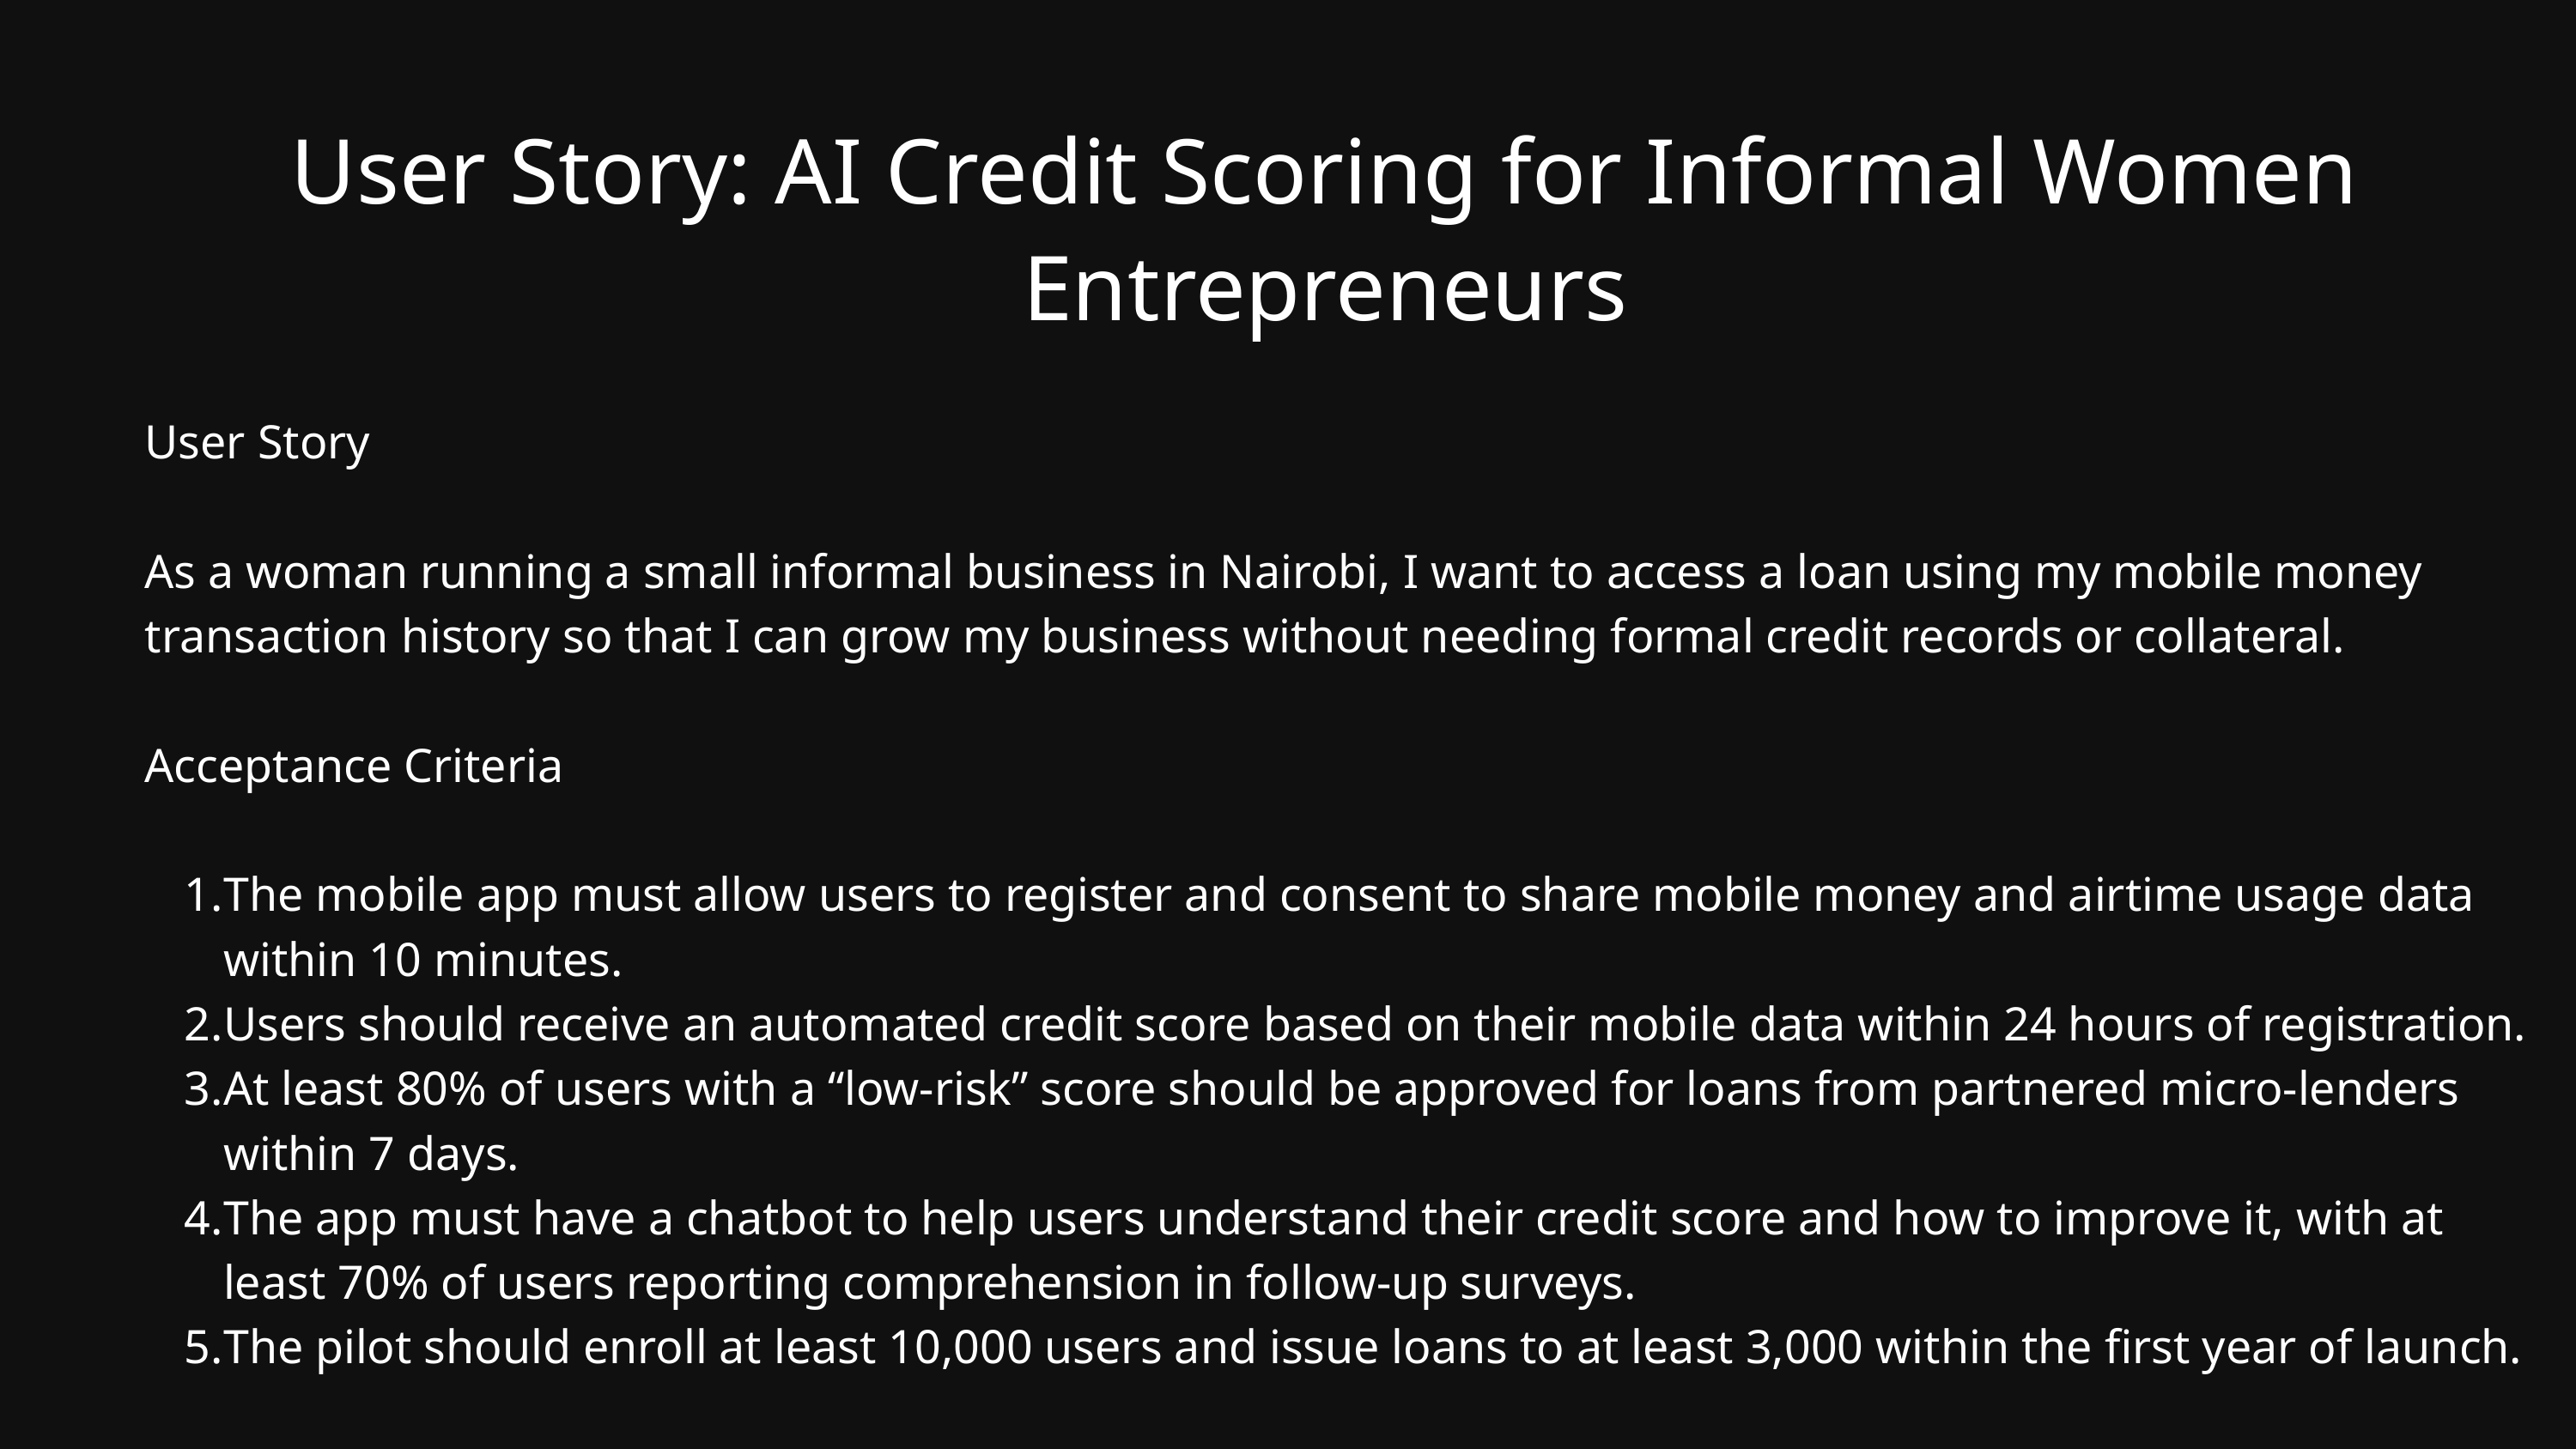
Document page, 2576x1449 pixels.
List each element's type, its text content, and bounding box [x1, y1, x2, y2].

text_box User Story As a woman running a small informal business in Nairobi, I want to access a loan using my mobile money transaction history so that I can grow my business without needing formal credit records or collateral. Acceptance Criteria The mobile app must allow users to register and consent to share mobile money and airtime usage data within 10 minutes. Users should receive an automated credit score based on their mobile data within 24 hours of registration. At least 80% of users with a “low-risk” score should be approved for loans from partnered micro-lenders within 7 days. The app must have a chatbot to help users understand their credit score and how to improve it, with at least 70% of users reporting comprehension in follow-up surveys. The pilot should enroll at least 10,000 users and issue loans to at least 3,000 within the first year of launch. [144, 403, 2537, 1449]
text_box User Story: AI Credit Scoring for Informal Women Entrepreneurs [219, 106, 2432, 339]
